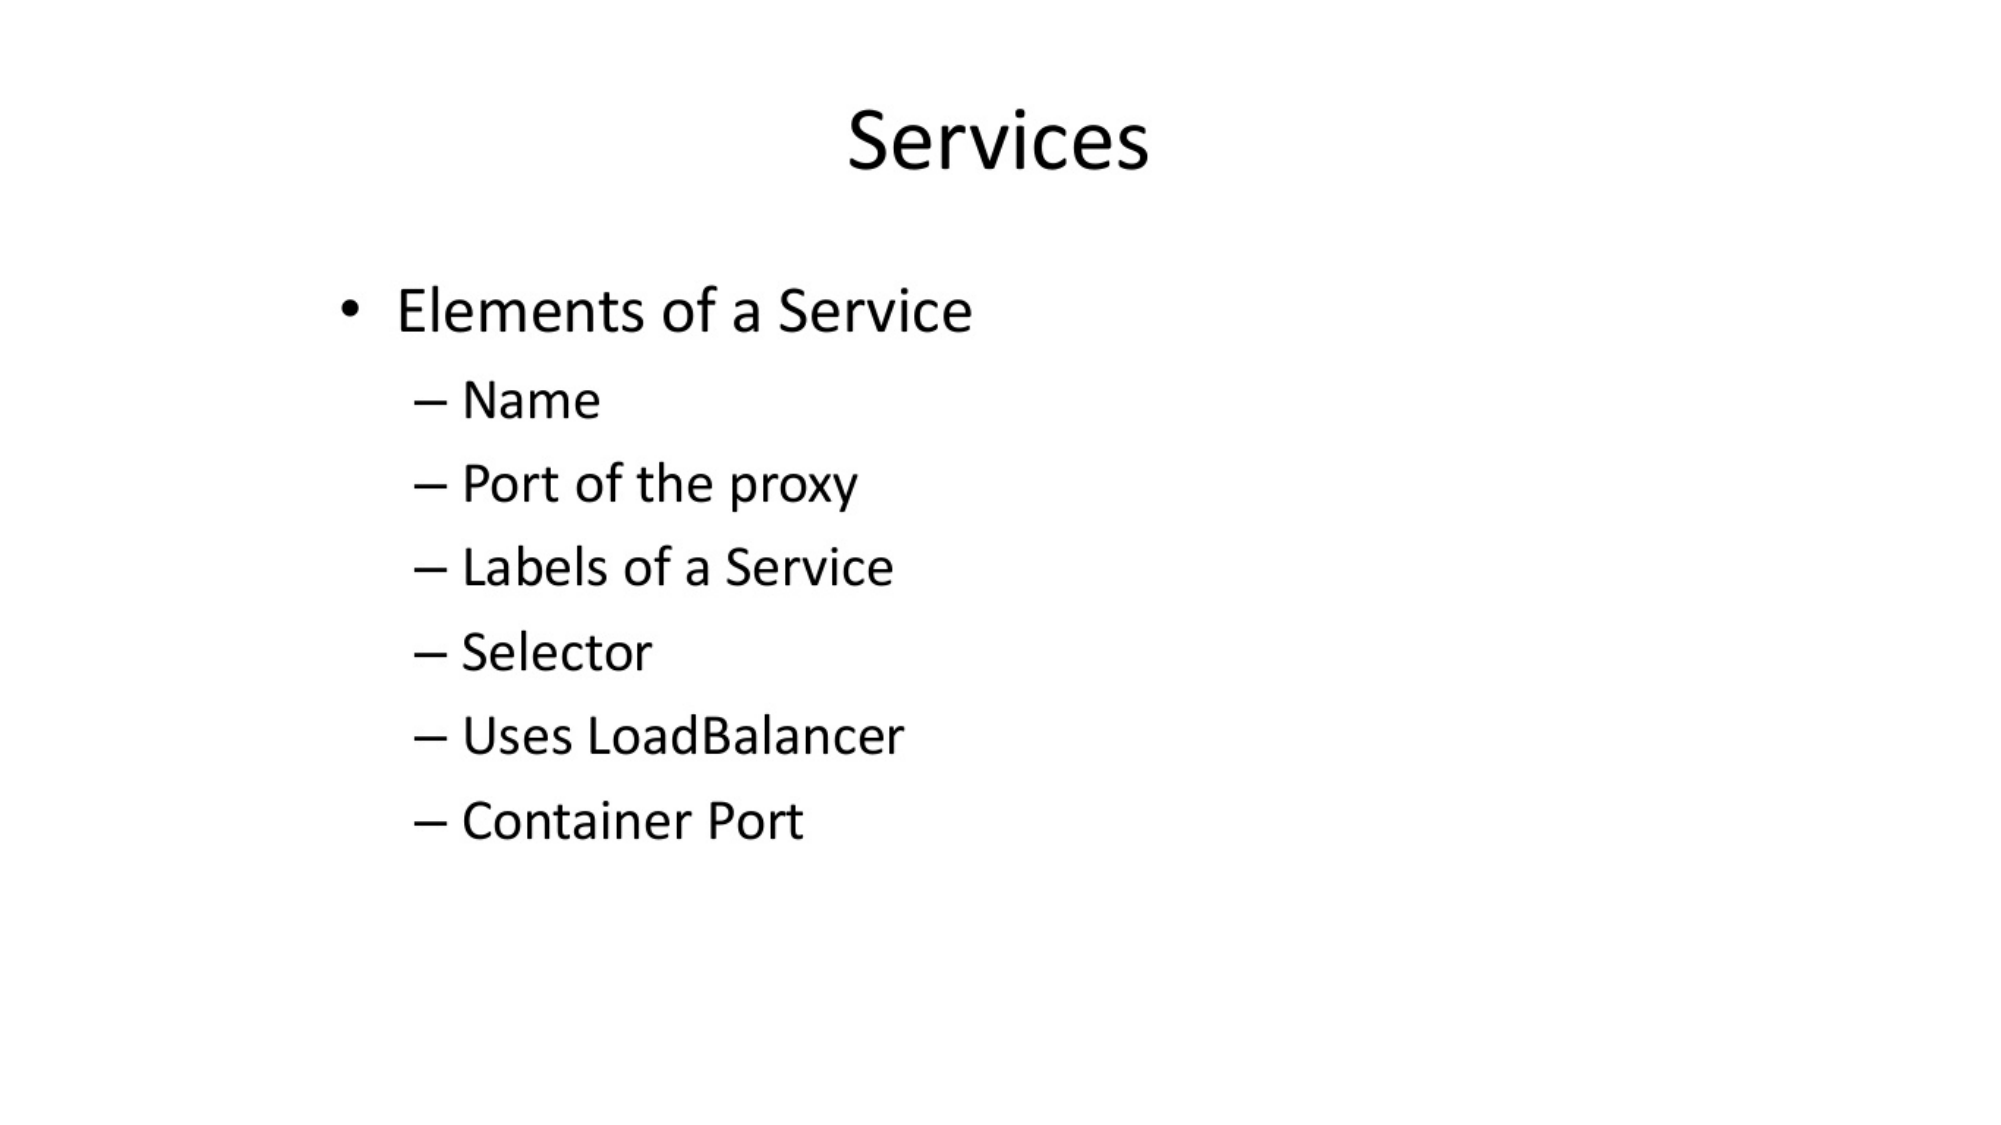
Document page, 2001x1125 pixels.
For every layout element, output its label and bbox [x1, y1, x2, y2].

picture [249, 0, 1750, 1125]
